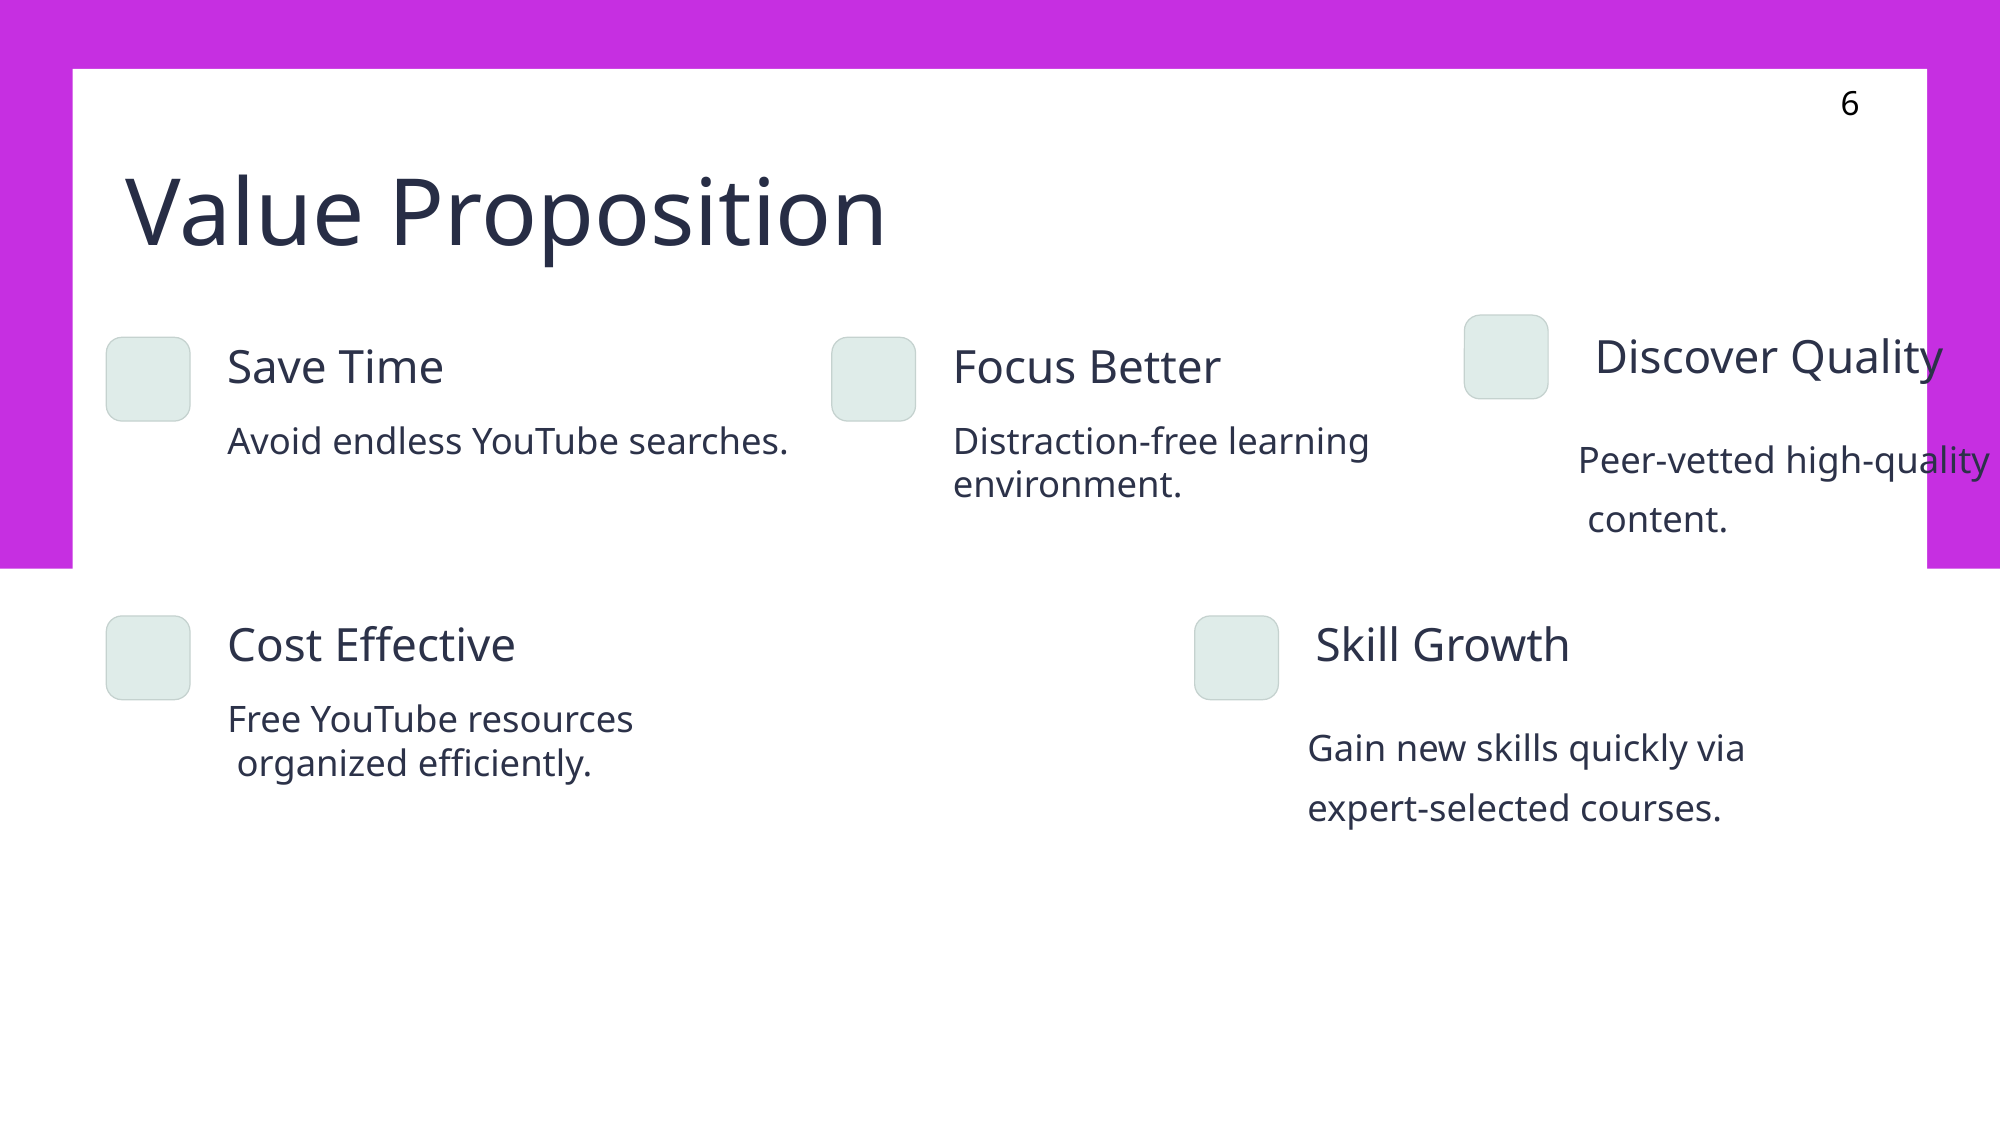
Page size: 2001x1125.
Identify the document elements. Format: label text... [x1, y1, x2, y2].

text_box Cost Effective [227, 615, 693, 674]
text_box [1194, 615, 1279, 700]
text_box [831, 337, 916, 422]
text_box Gain new skills quickly via expert-selected courses. [1307, 709, 2000, 770]
text_box Skill Growth [1315, 615, 1781, 674]
text_box Avoid endless YouTube searches. [227, 417, 795, 537]
text_box [106, 615, 191, 700]
text_box Value Proposition [125, 148, 1056, 265]
text_box Discover Quality [1594, 327, 2000, 386]
text_box Save Time [227, 337, 693, 396]
text_box Focus Better [952, 337, 1418, 396]
slide_number 6 [1699, 75, 1875, 153]
text_box Peer-vetted high-quality content. [1577, 421, 2000, 541]
text_box [106, 337, 191, 422]
text_box Free YouTube resources organized efficiently. [227, 696, 1158, 756]
text_box [1464, 315, 1549, 399]
text_box Distraction-free learning environment. [952, 417, 1521, 537]
